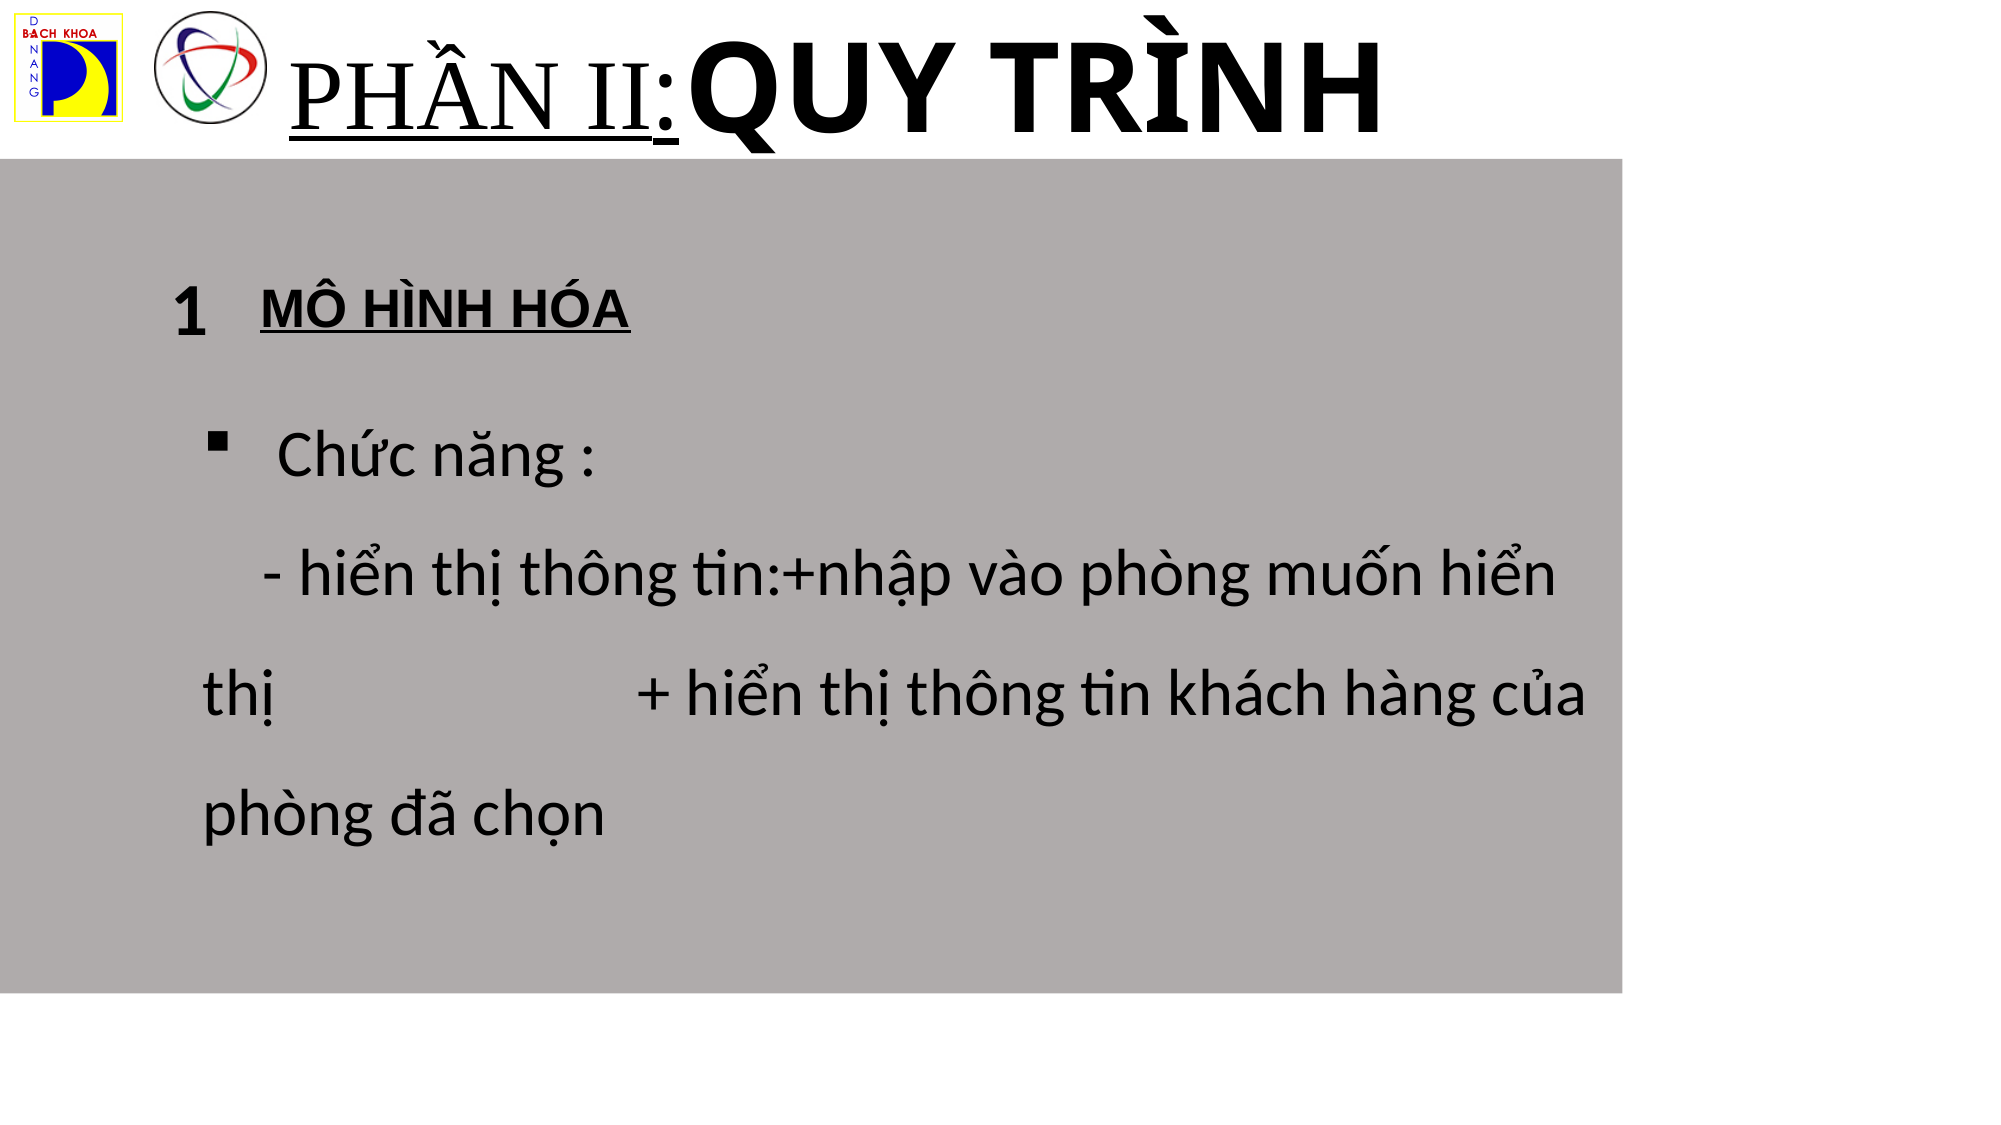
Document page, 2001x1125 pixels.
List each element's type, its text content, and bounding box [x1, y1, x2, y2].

text_box [0, 158, 1624, 994]
text_box PHẦN II: [273, 22, 695, 158]
text_box Chức năng : - hiển thị thông tin:+nhập vào phòng muốn hiển thị + hiển thị thông tin khách hàng của phòng đã chọn [187, 361, 1616, 1125]
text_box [137, 253, 737, 360]
picture [14, 13, 123, 122]
picture [154, 11, 267, 125]
text_box QUY TRÌNH [668, 0, 1449, 166]
